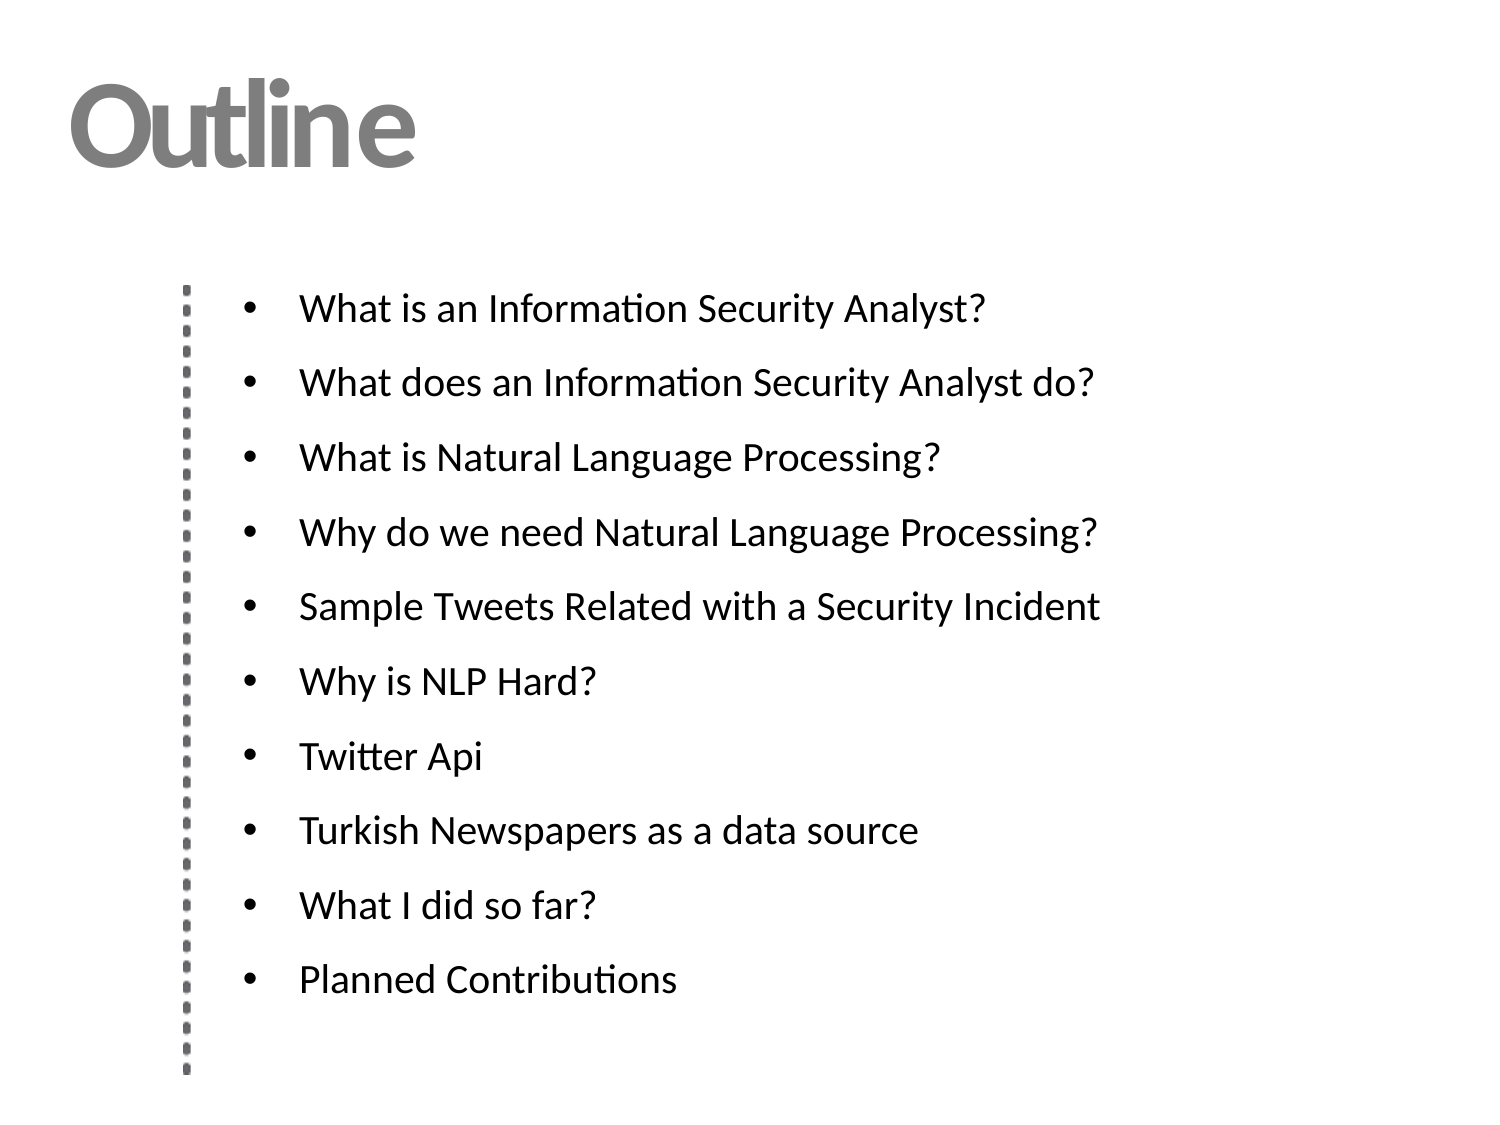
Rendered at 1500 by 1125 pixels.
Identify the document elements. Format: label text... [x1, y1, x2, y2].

text_box Outline [66, 67, 494, 218]
text_box What is an Information Security Analyst? What does an Information Security Analyst do? What is Natural Language Processing? Why do we need Natural Language Processing? Sample Tweets Related with a Security Incident Why is NLP Hard? Twitter Api Turkish Newspapers as a data source What I did so far? Planned Contributions [240, 284, 1438, 1088]
text_box [183, 285, 191, 1075]
